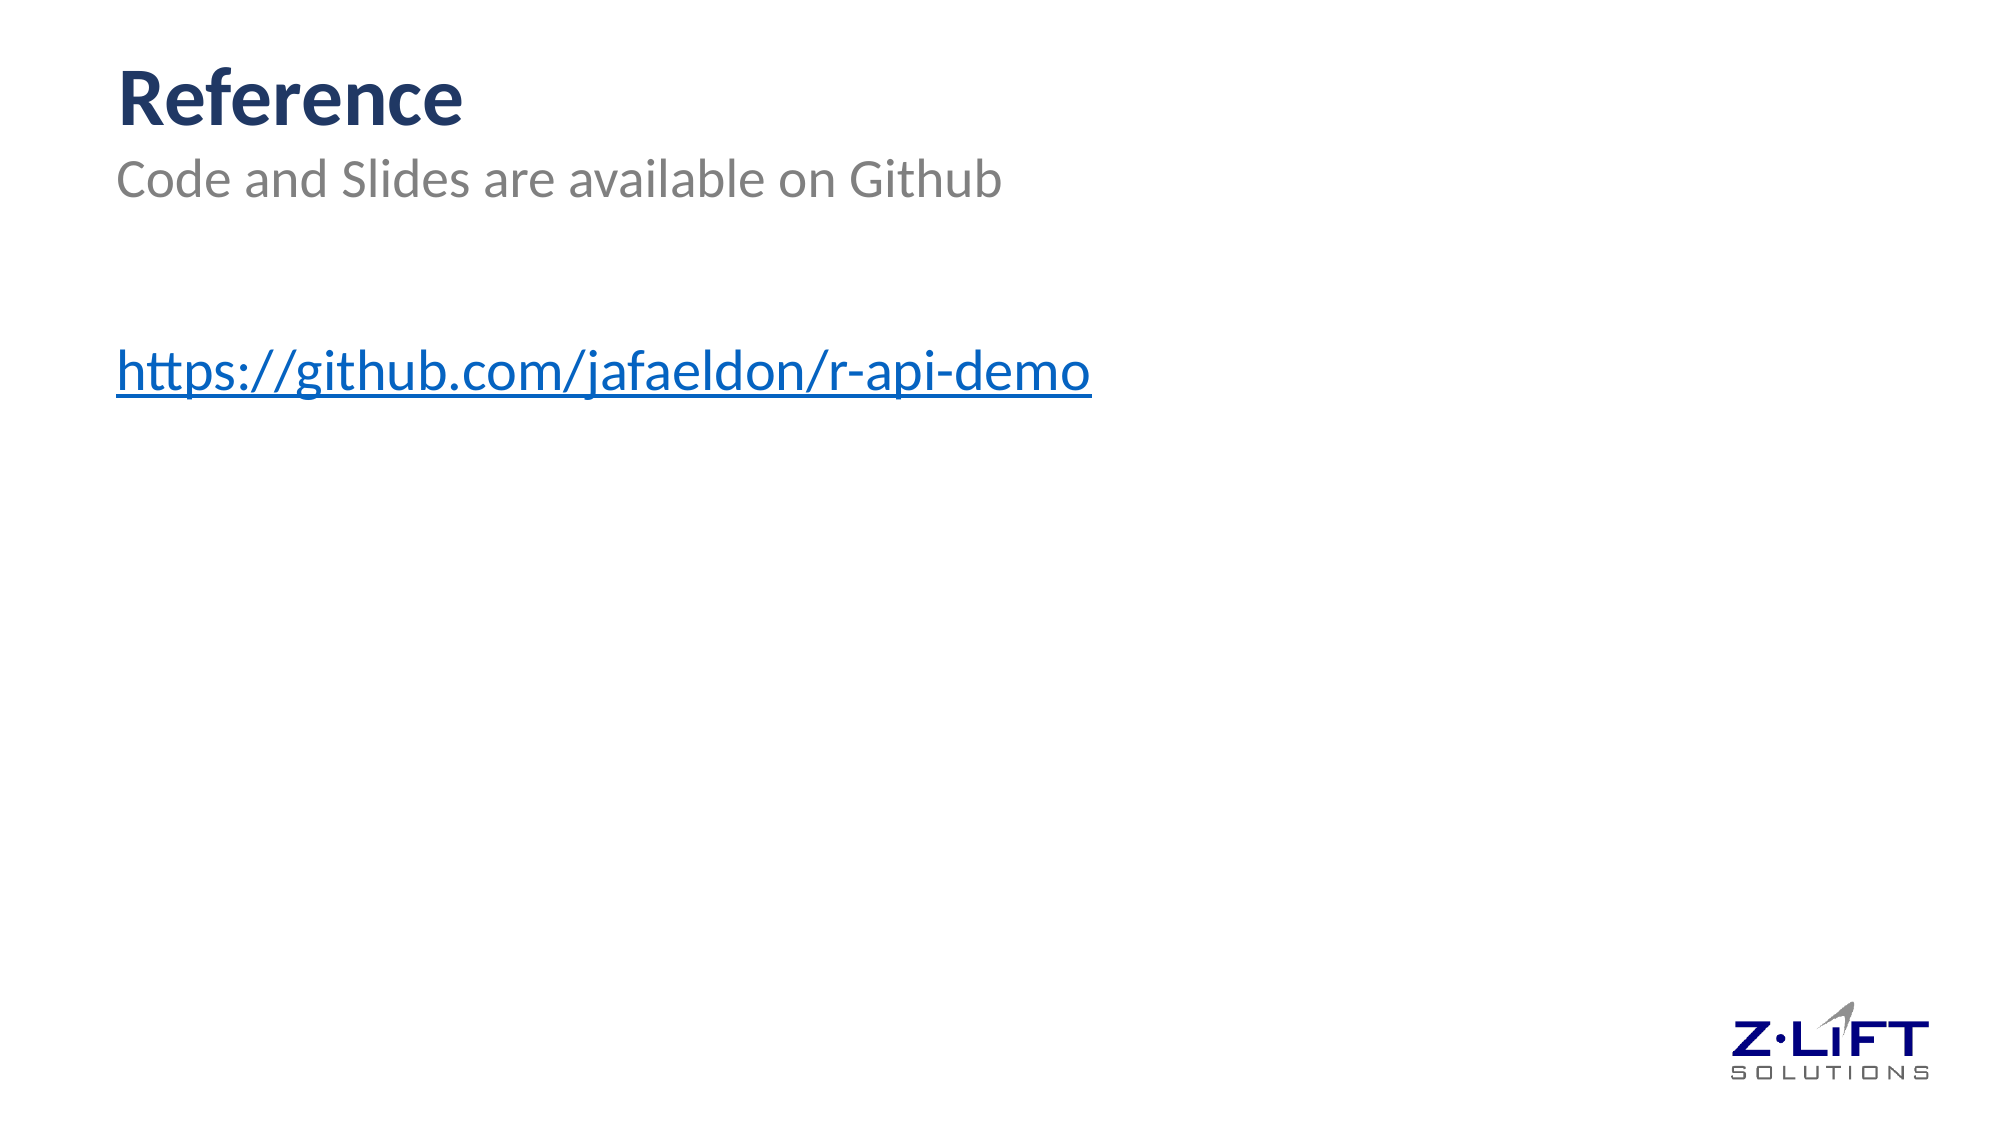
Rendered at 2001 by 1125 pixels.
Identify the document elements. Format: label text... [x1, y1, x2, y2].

picture [1722, 992, 1937, 1091]
list https://github.com/jafaeldon/r-api-demo [101, 332, 1902, 1003]
list Code and Slides are available on Github [101, 141, 1902, 209]
title Reference [103, 53, 1904, 143]
